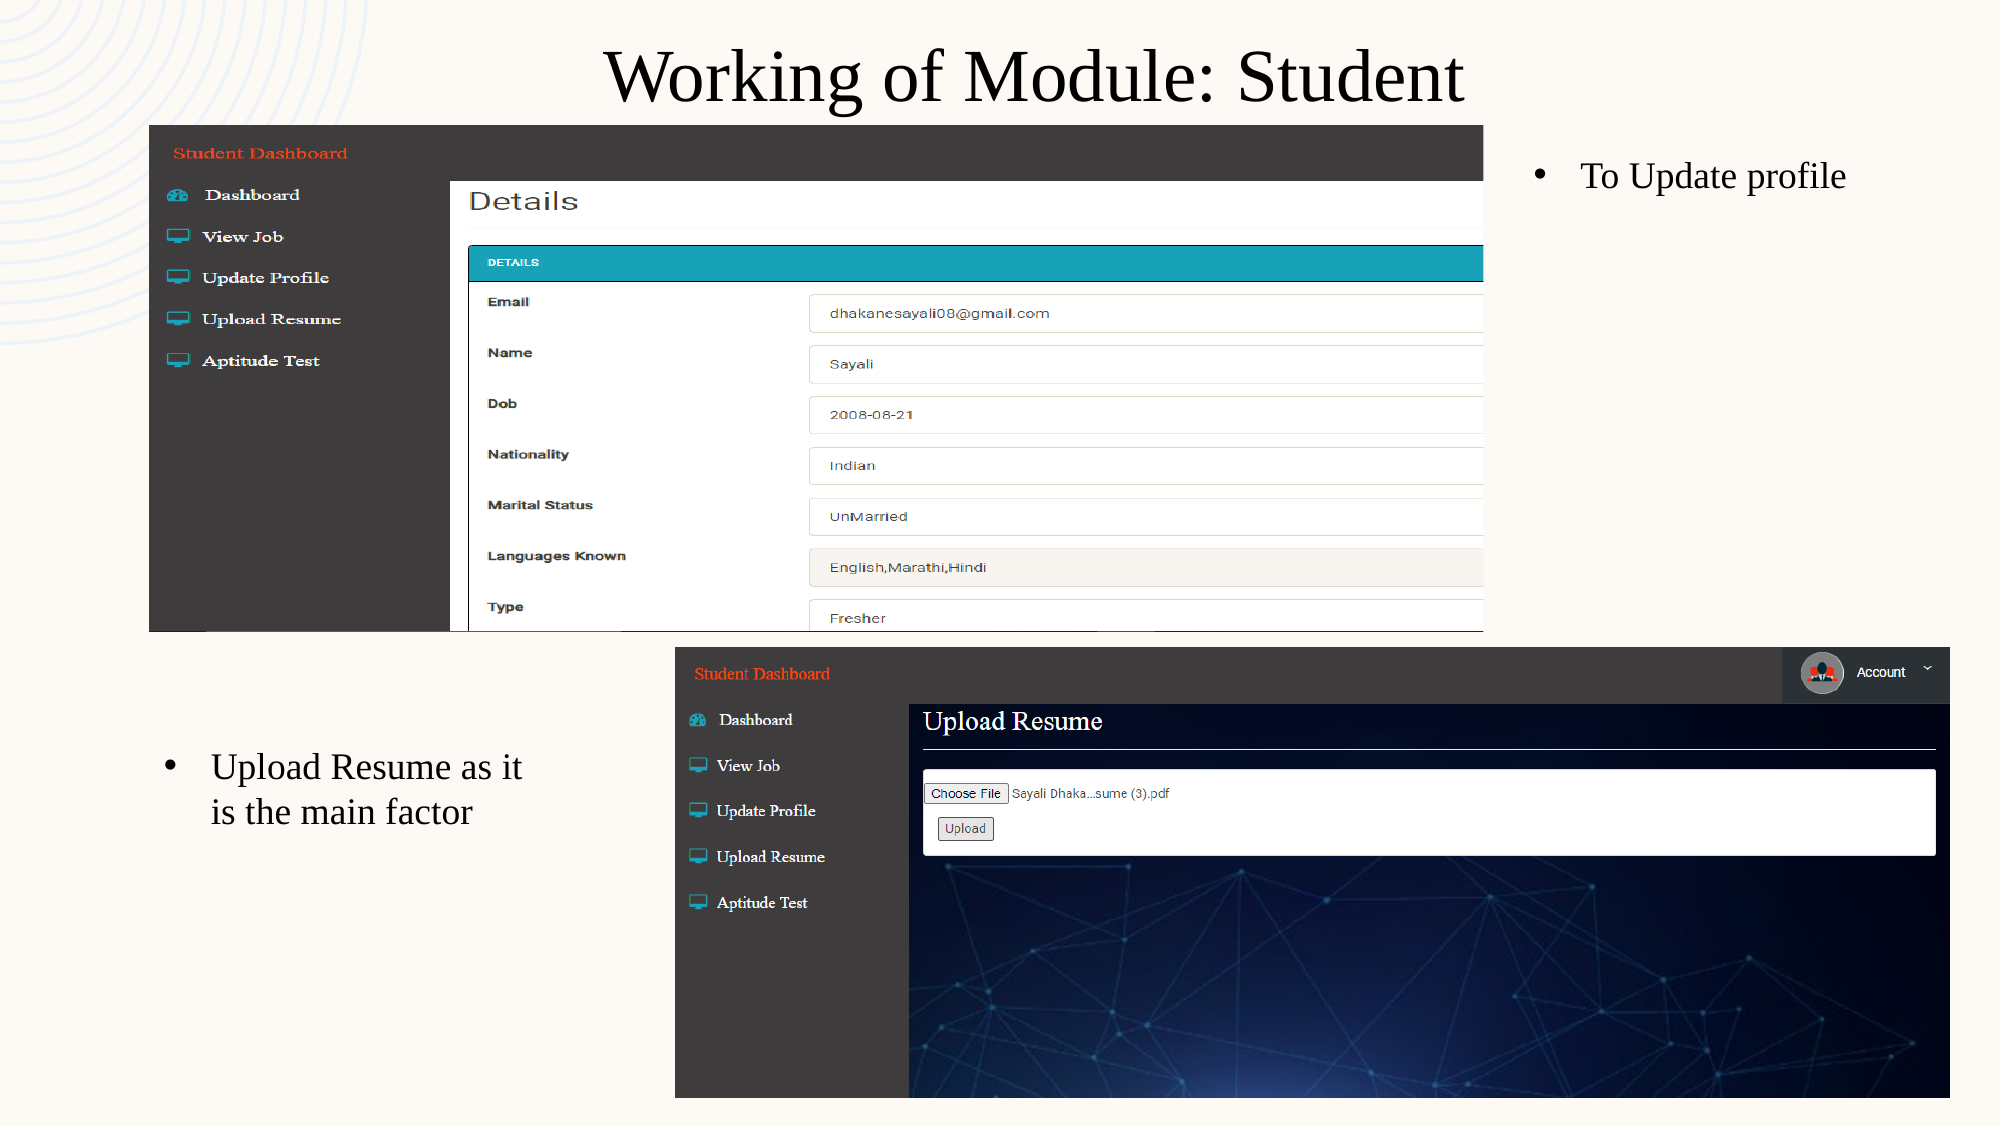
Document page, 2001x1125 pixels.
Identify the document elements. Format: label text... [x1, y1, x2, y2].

text_box Working of Module: Student [372, 18, 1697, 124]
text_box To Update profile [1518, 144, 1921, 204]
picture [149, 124, 1484, 632]
text_box Upload Resume as it is the main factor [149, 734, 552, 840]
picture [674, 647, 1950, 1098]
